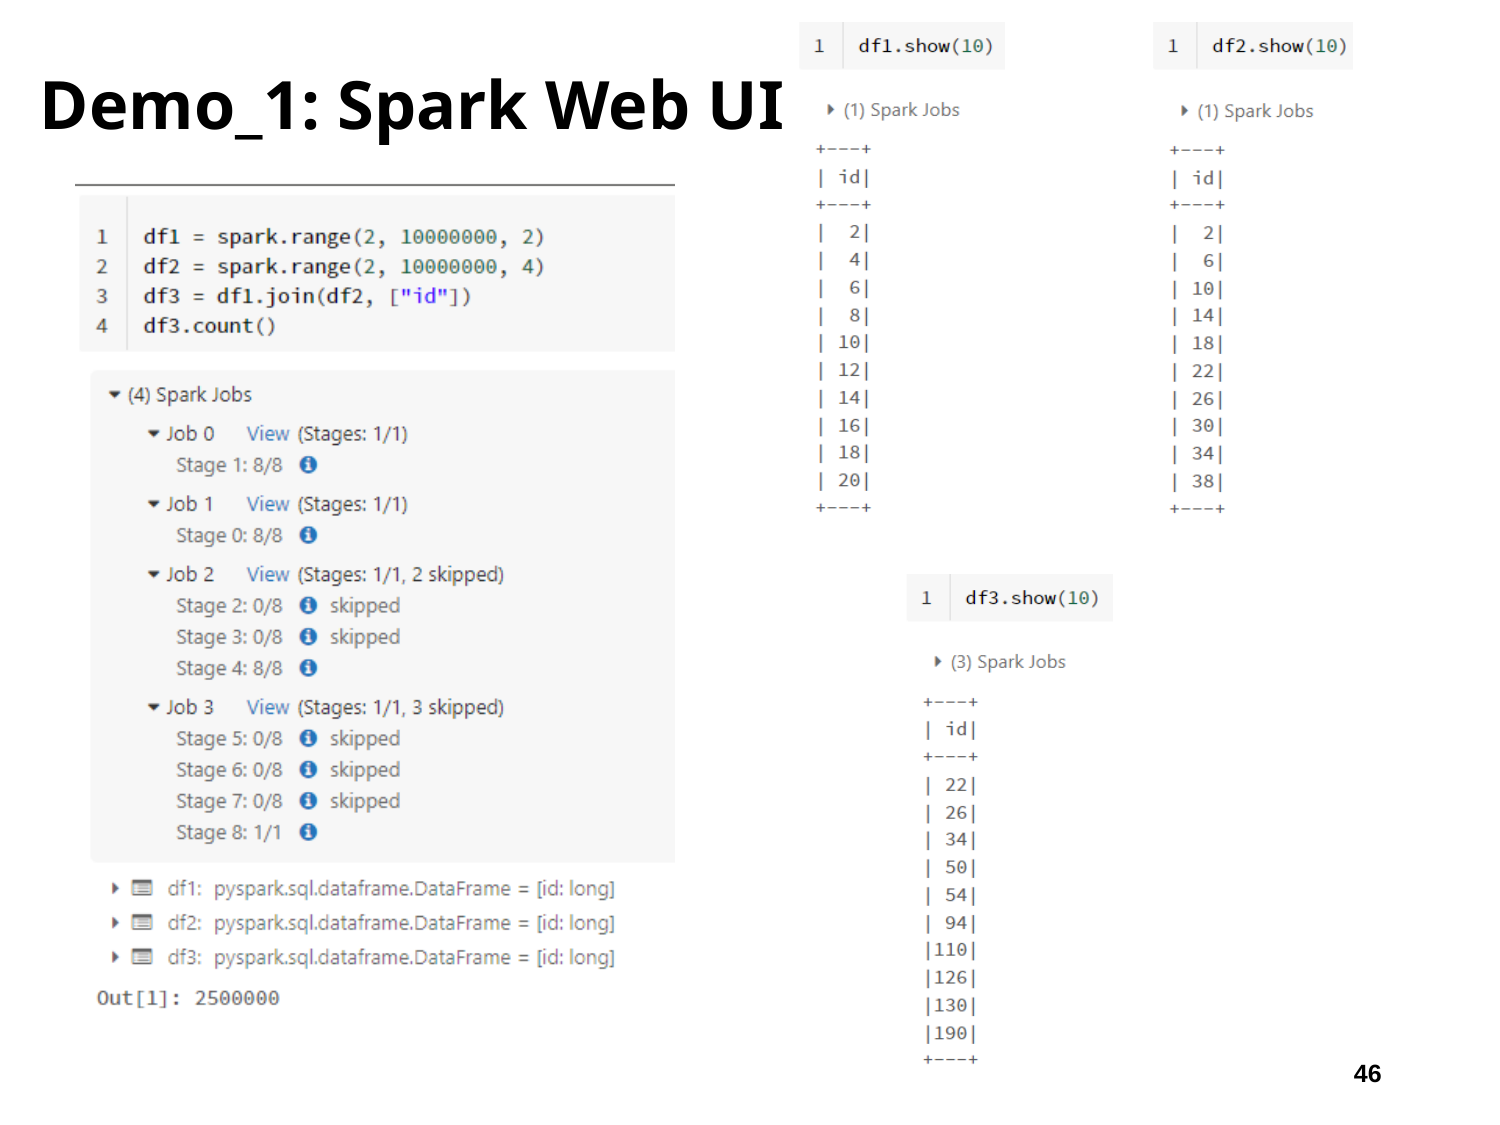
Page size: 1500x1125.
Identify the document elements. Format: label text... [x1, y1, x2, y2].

picture [900, 574, 1113, 1073]
picture [797, 22, 1005, 521]
picture [1152, 22, 1353, 521]
slide_number 46 [1059, 1042, 1397, 1103]
picture [74, 182, 676, 1028]
title Demo_1: Spark Web UI [24, 18, 1451, 188]
